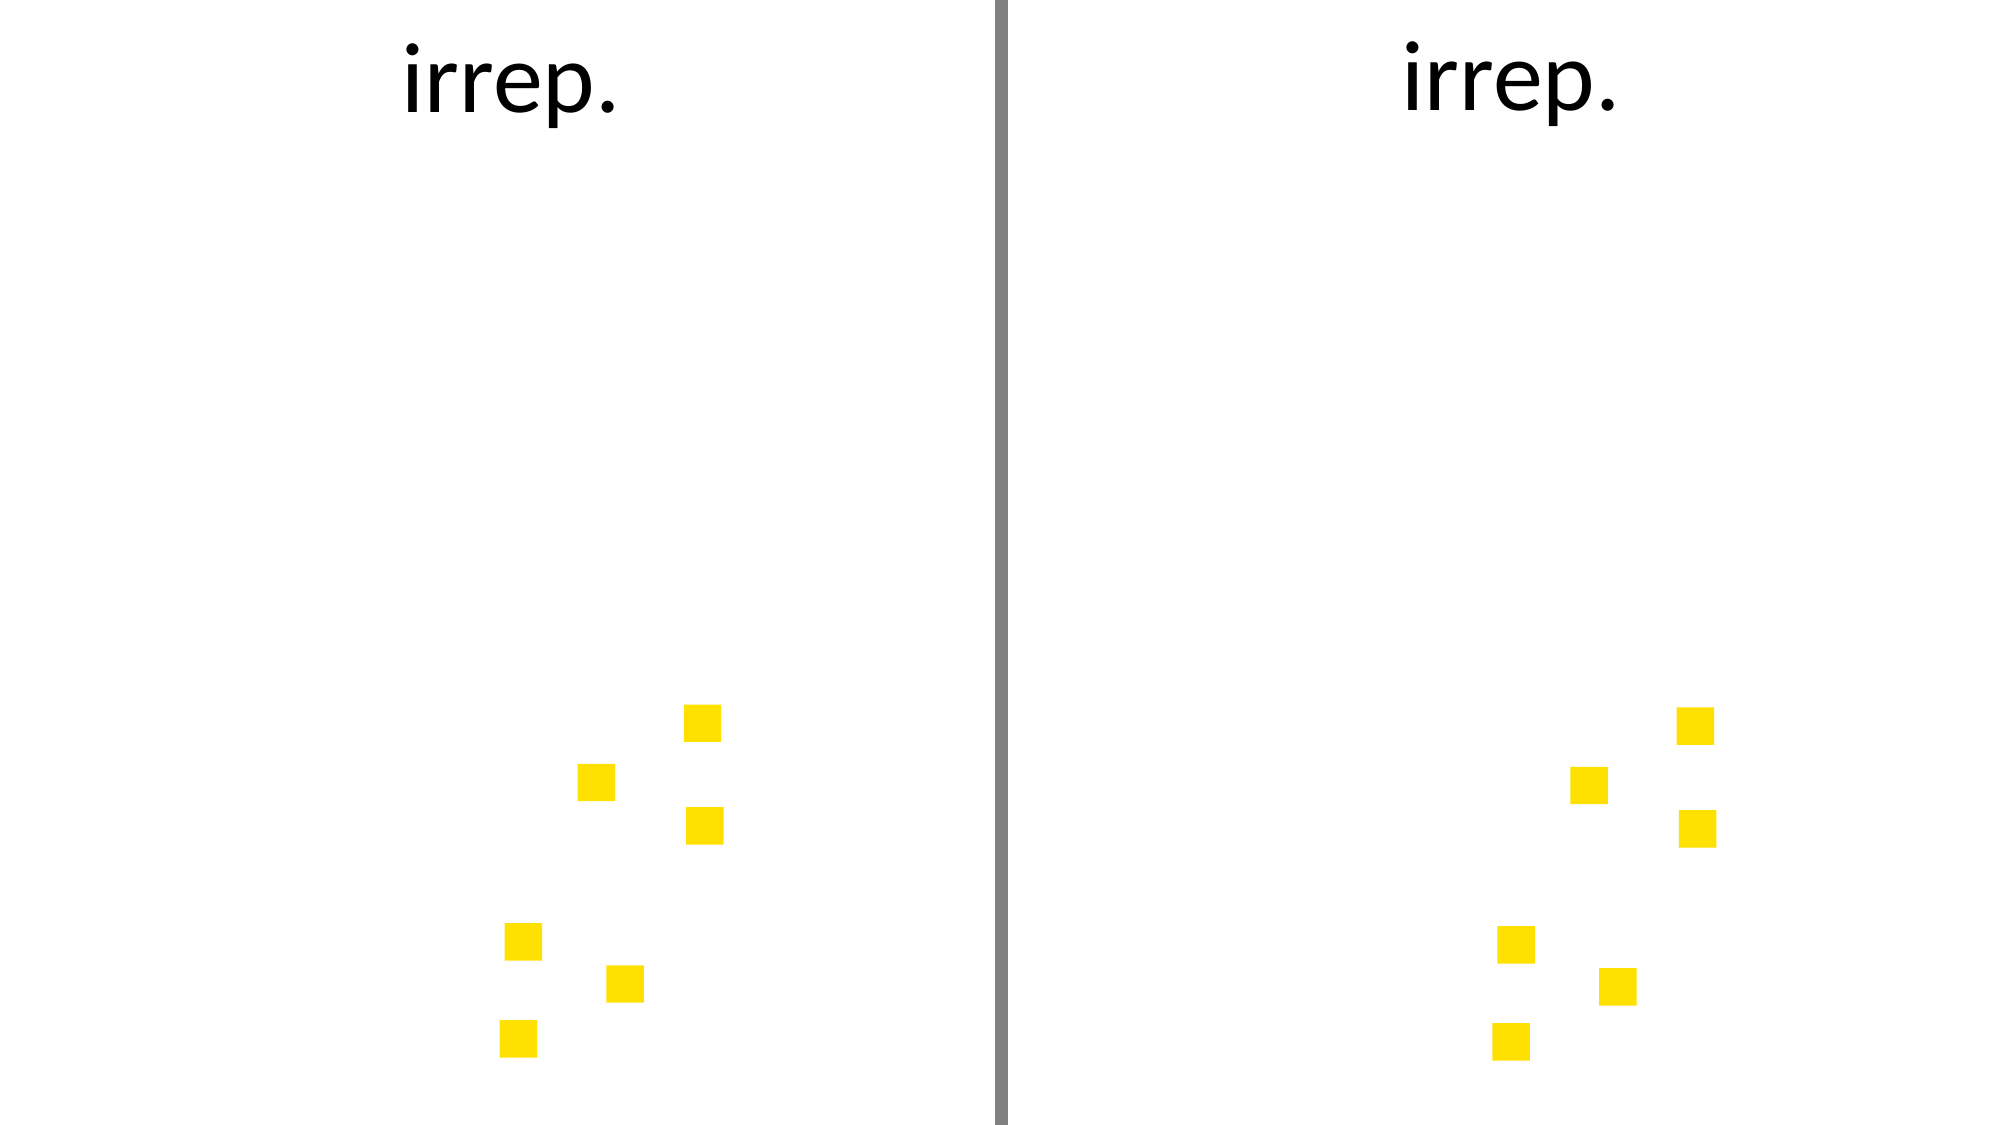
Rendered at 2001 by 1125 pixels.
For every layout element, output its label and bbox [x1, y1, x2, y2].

text_box [1214, 143, 1779, 1125]
text_box [222, 140, 787, 1125]
